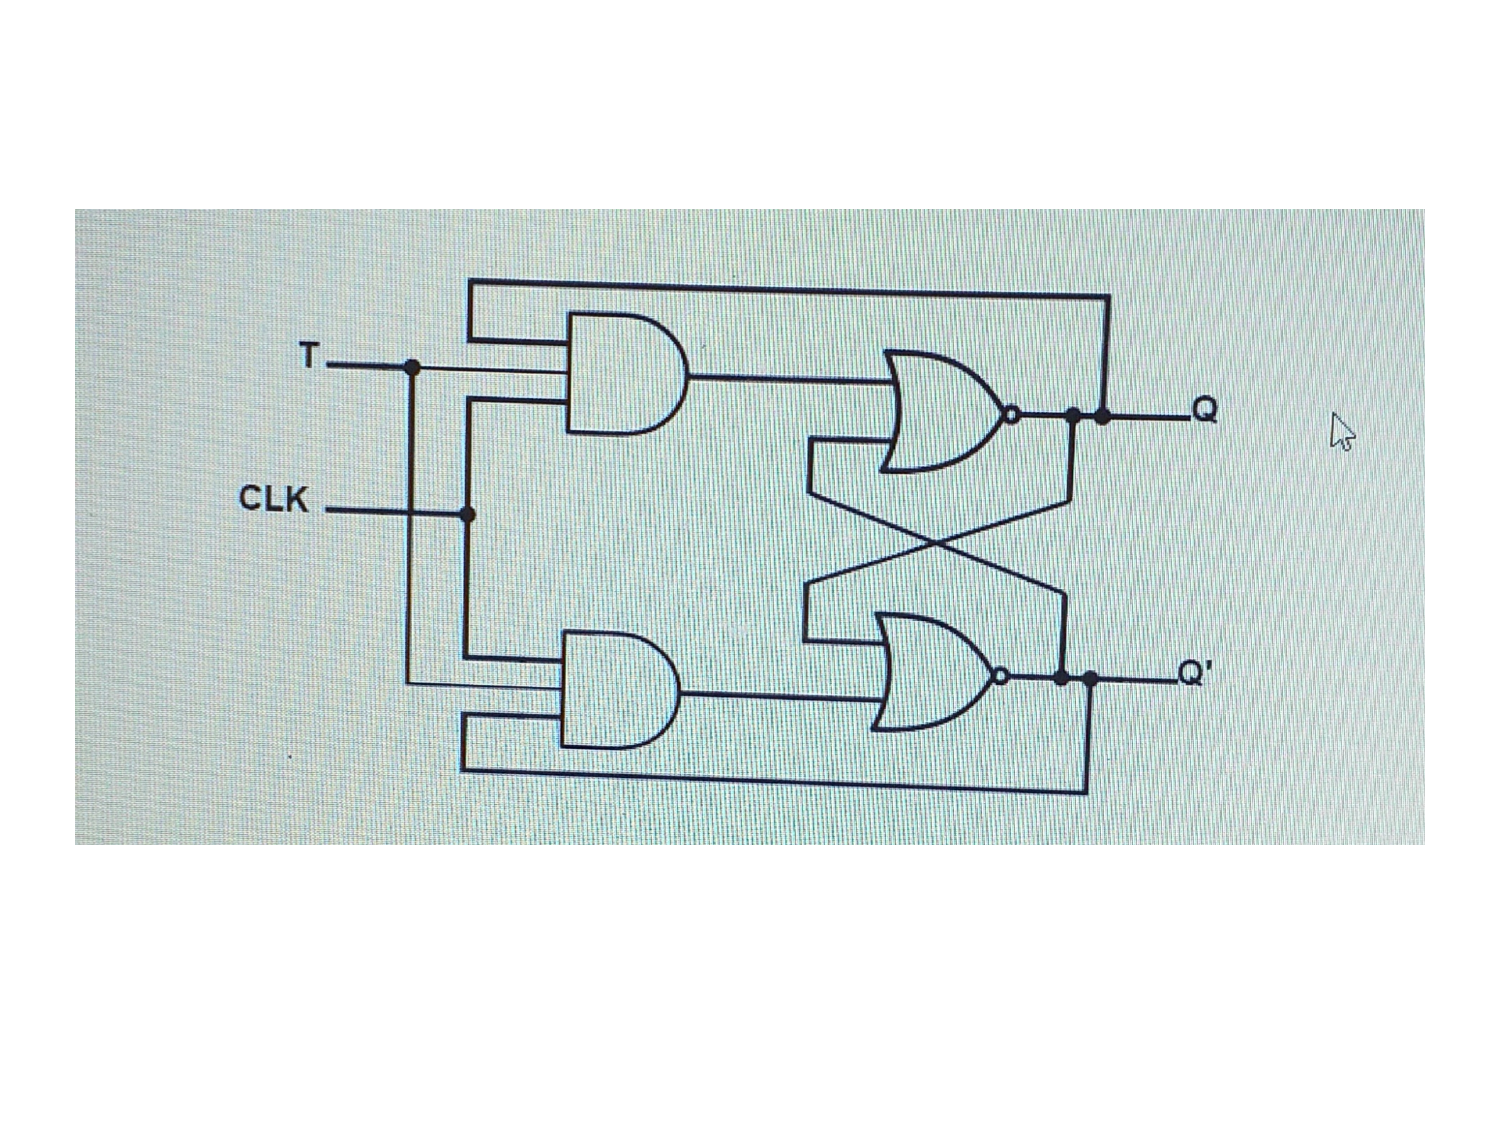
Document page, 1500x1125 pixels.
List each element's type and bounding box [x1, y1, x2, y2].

list [74, 209, 1426, 846]
